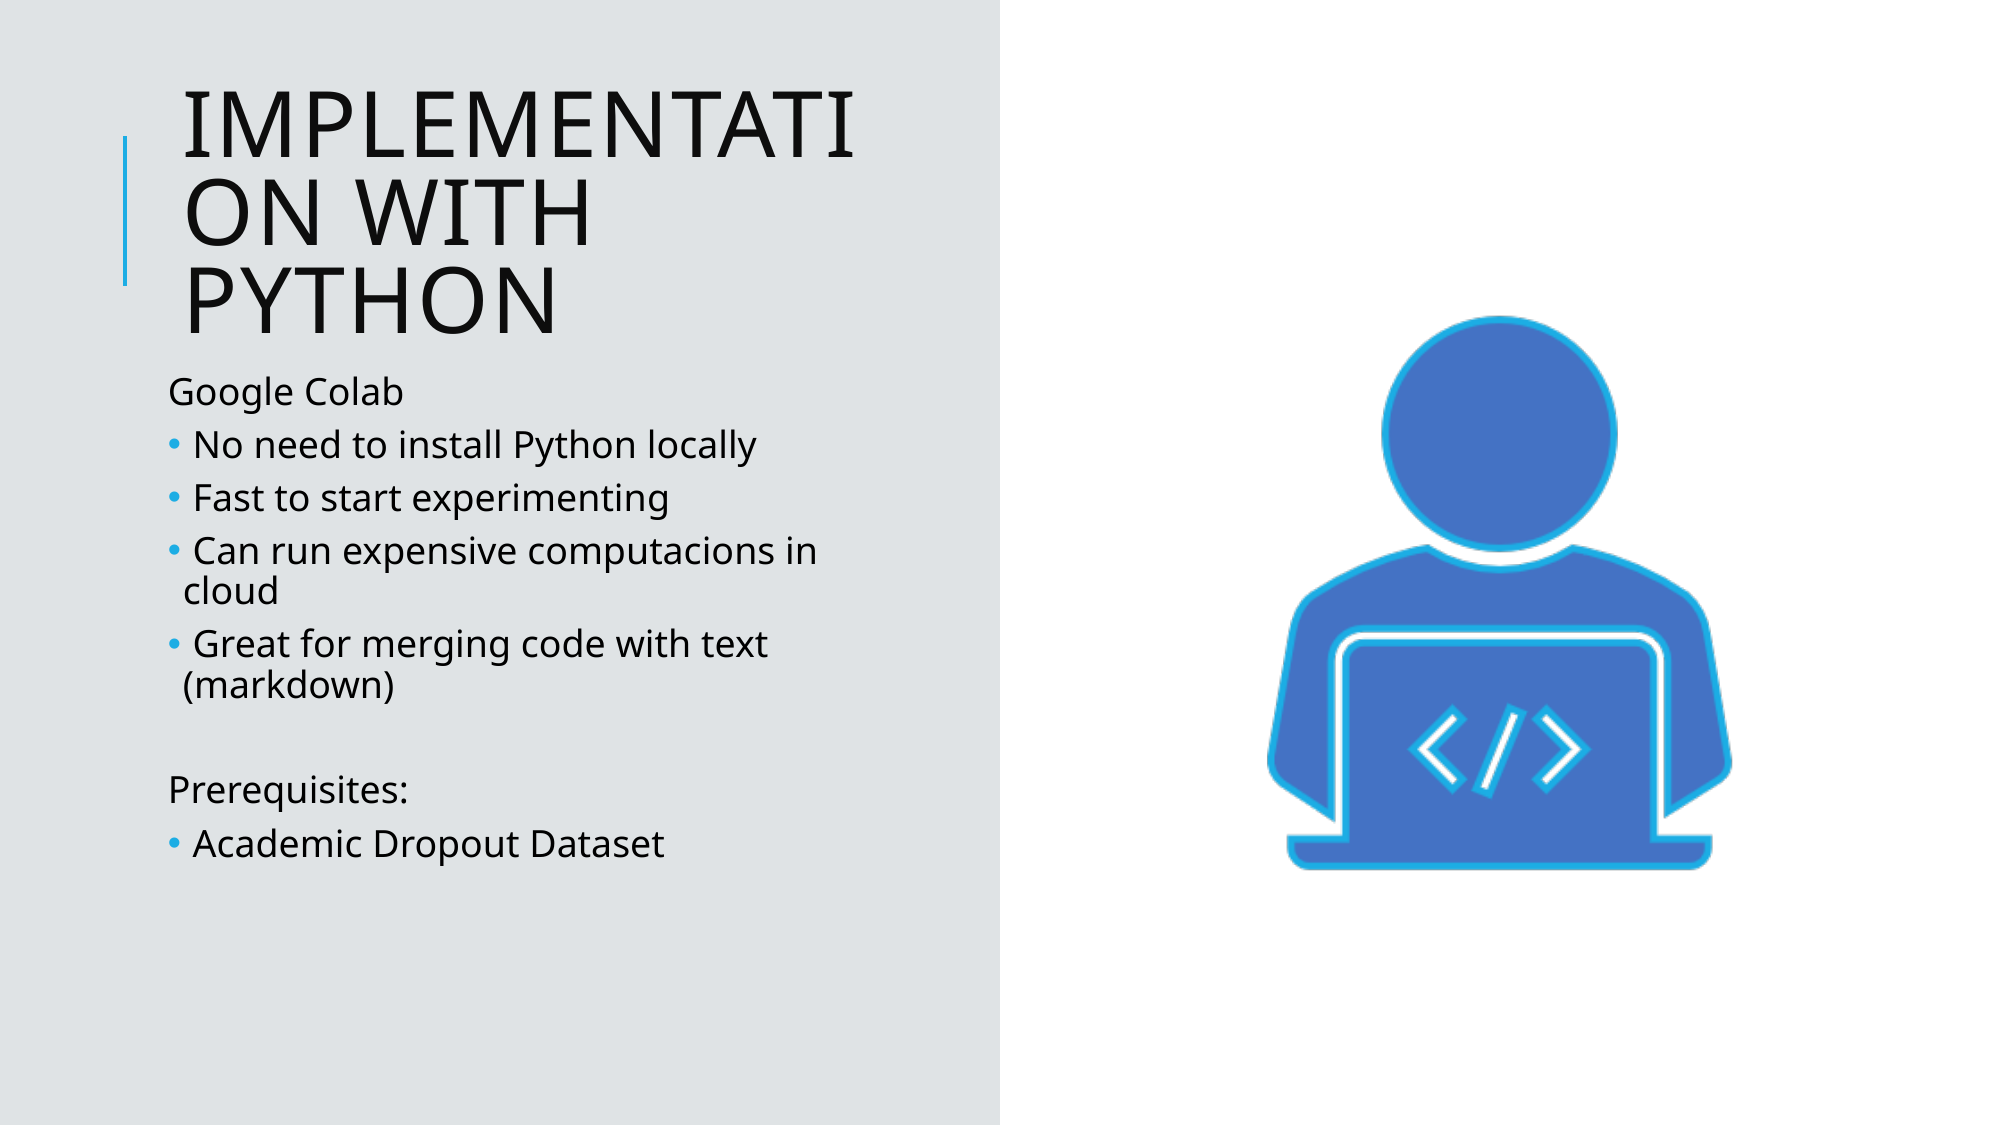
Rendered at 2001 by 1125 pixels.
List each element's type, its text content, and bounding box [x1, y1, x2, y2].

text_box [0, 0, 1001, 1125]
picture [1157, 220, 1843, 906]
list Google Colab No need to install Python locally Fast to start experimenting Can run expensive computacions in cloud Great for merging code with text (markdown) Prerequisites: Academic Dropout Dataset [168, 375, 888, 1020]
title Implementation with python [168, 75, 888, 363]
